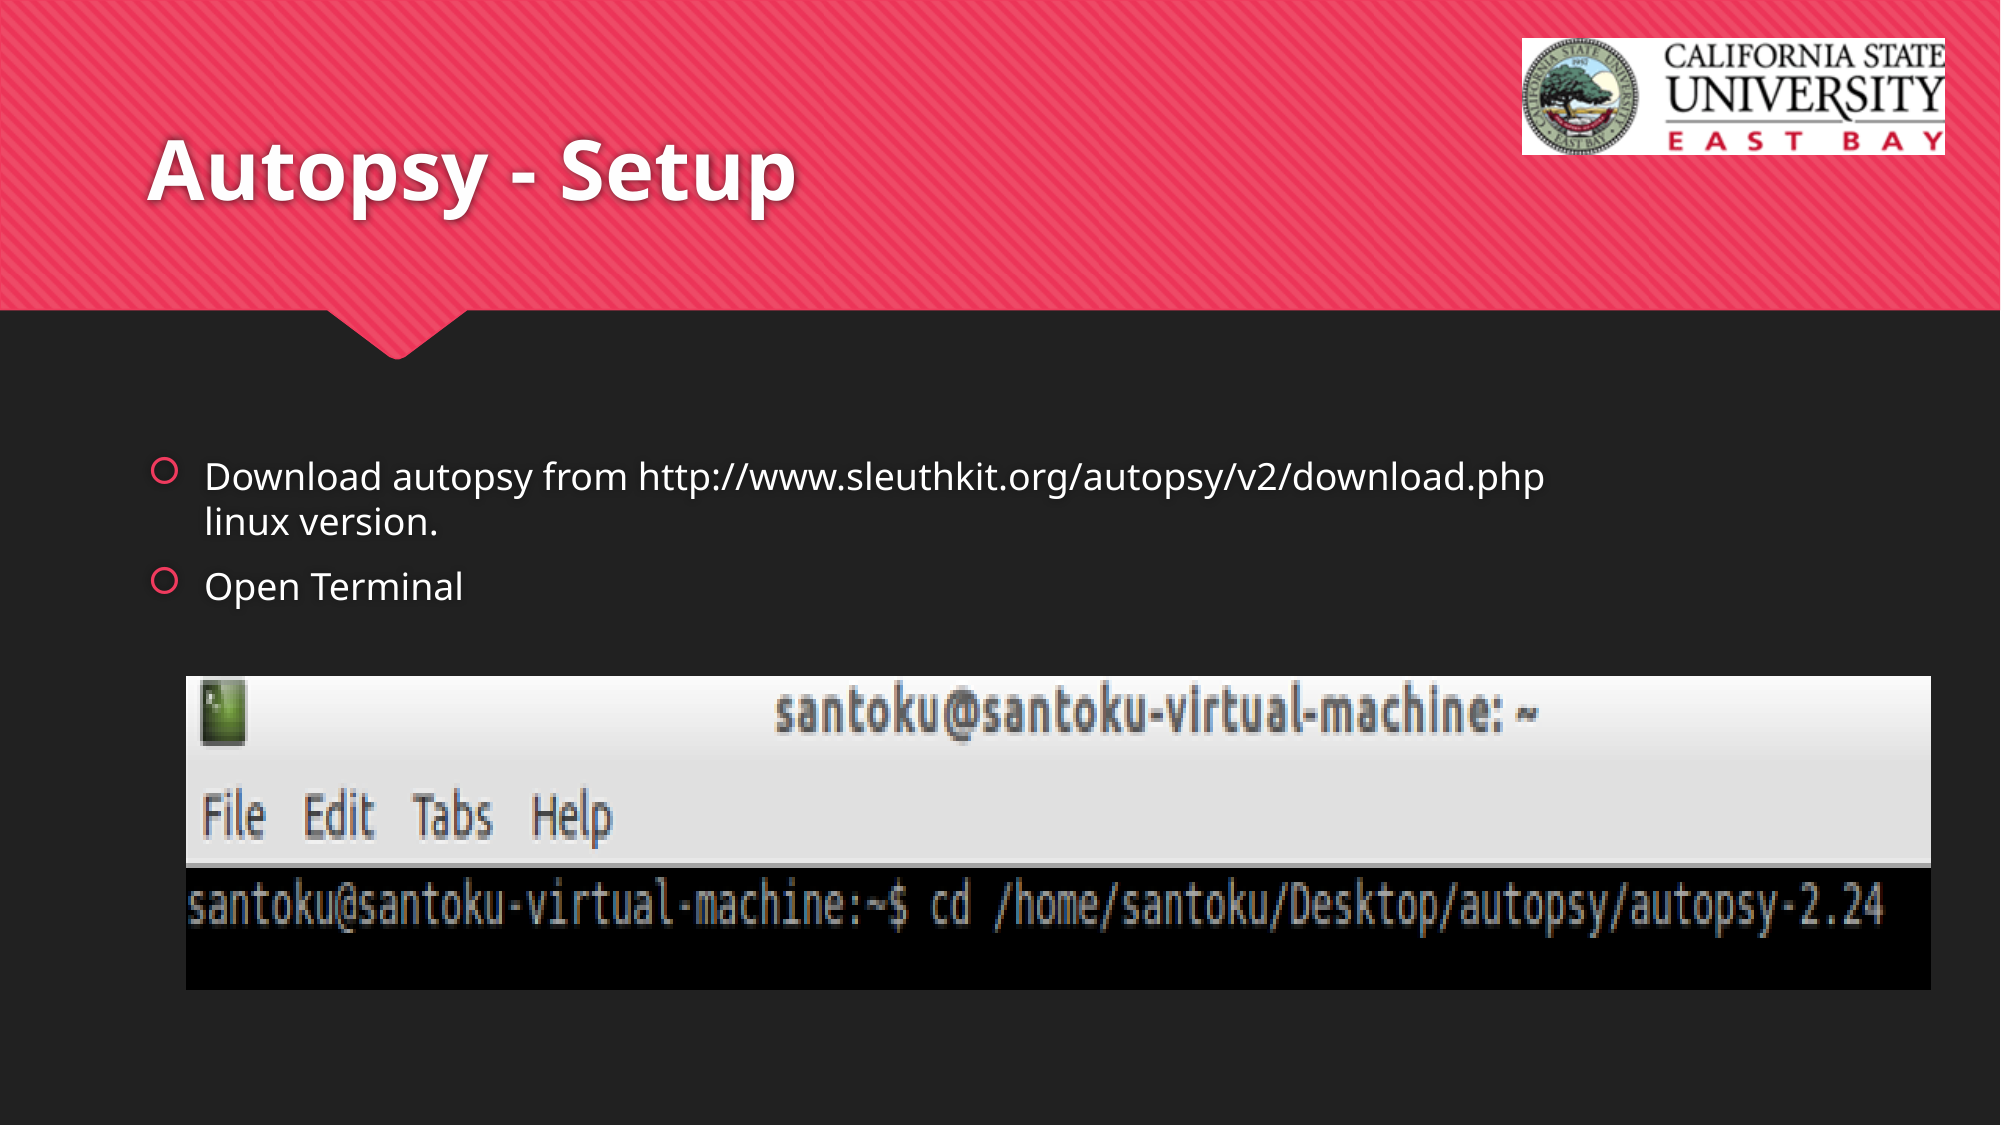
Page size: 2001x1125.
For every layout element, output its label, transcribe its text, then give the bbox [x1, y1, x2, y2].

text_box Download autopsy from http://www.sleuthkit.org/autopsy/v2/download.php linux version. Open Terminal [132, 377, 1577, 975]
title Autopsy - Setup [132, 73, 1868, 233]
picture [1522, 38, 1945, 155]
picture [186, 675, 1931, 990]
